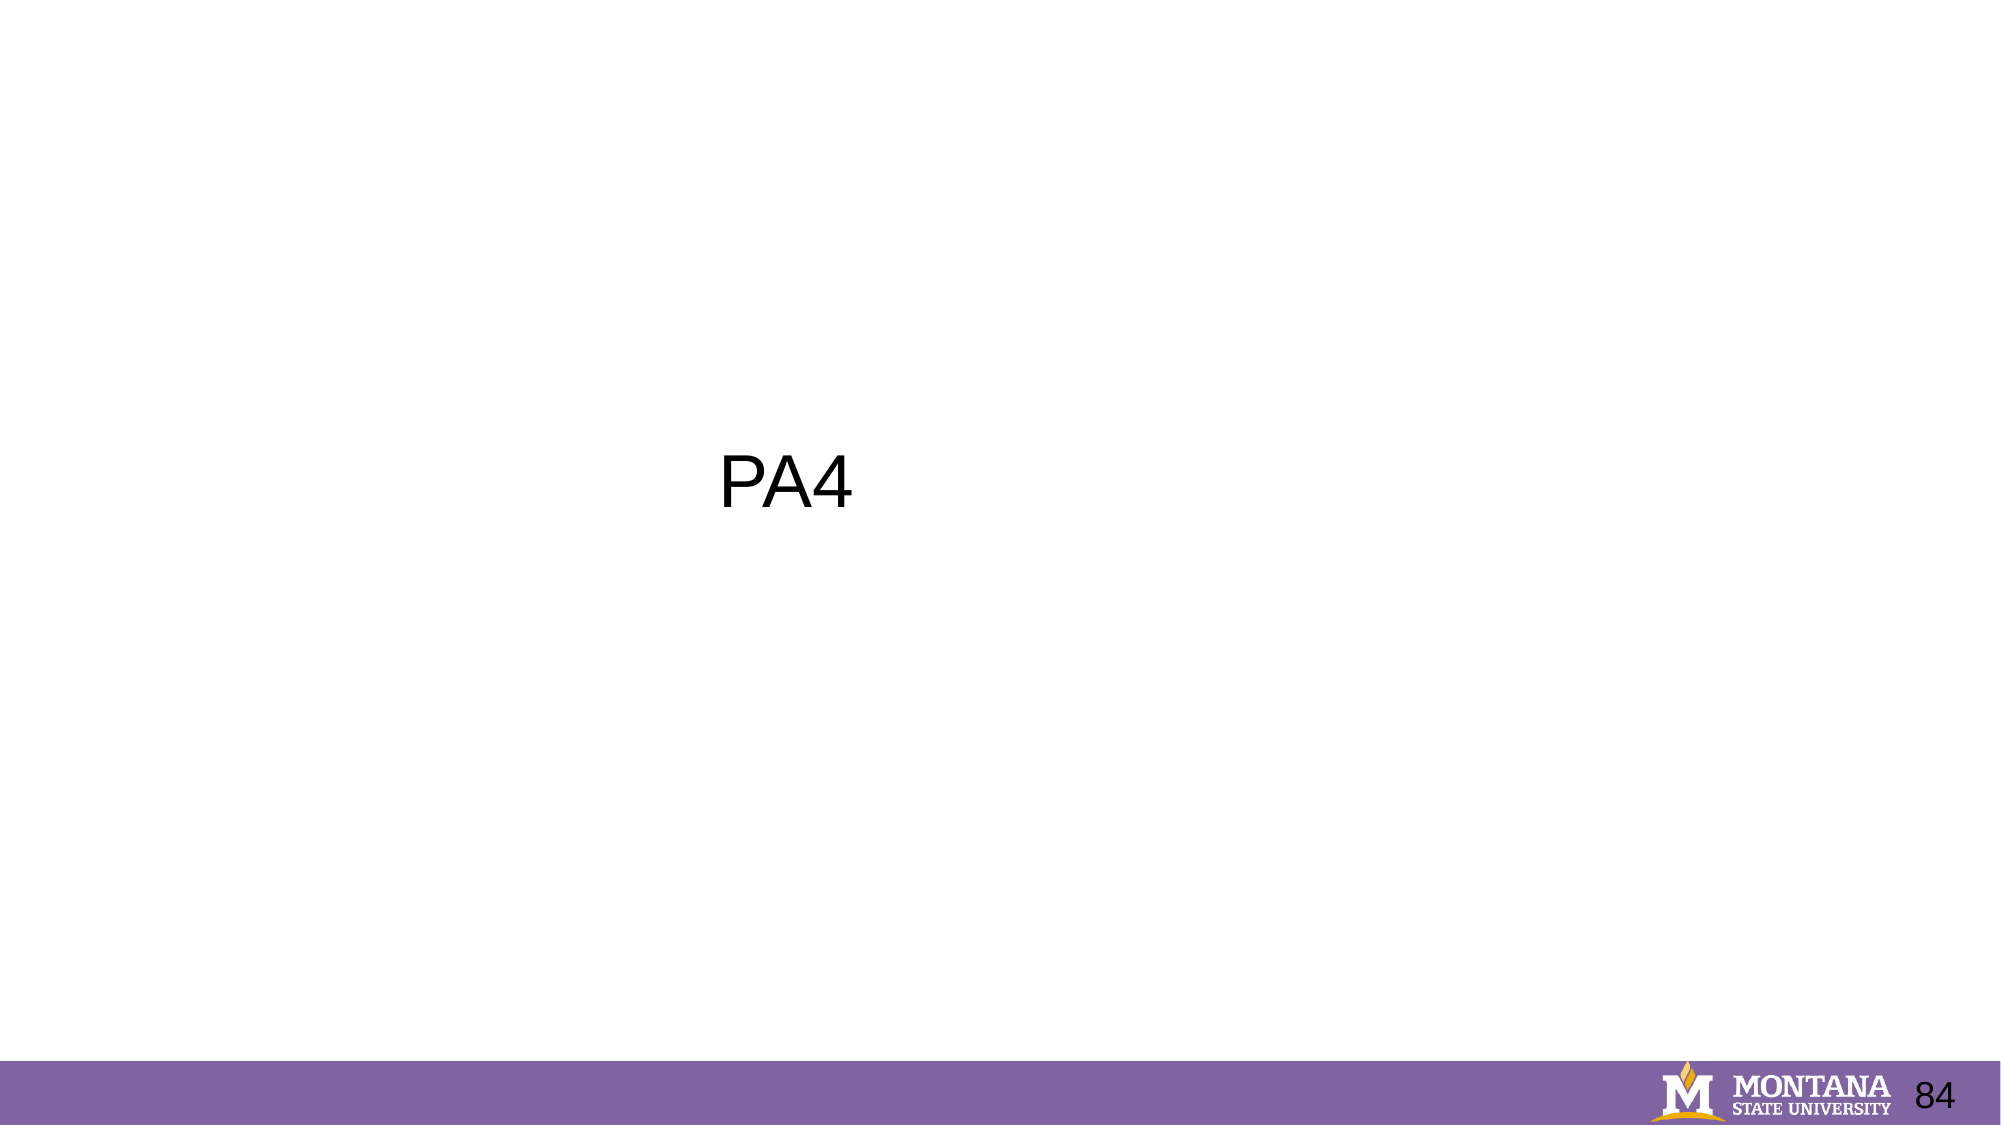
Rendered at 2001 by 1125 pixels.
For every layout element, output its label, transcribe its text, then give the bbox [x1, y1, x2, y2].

picture [1650, 1060, 1891, 1122]
text_box PA4 [703, 424, 870, 530]
slide_number 84 [1887, 1072, 1994, 1125]
